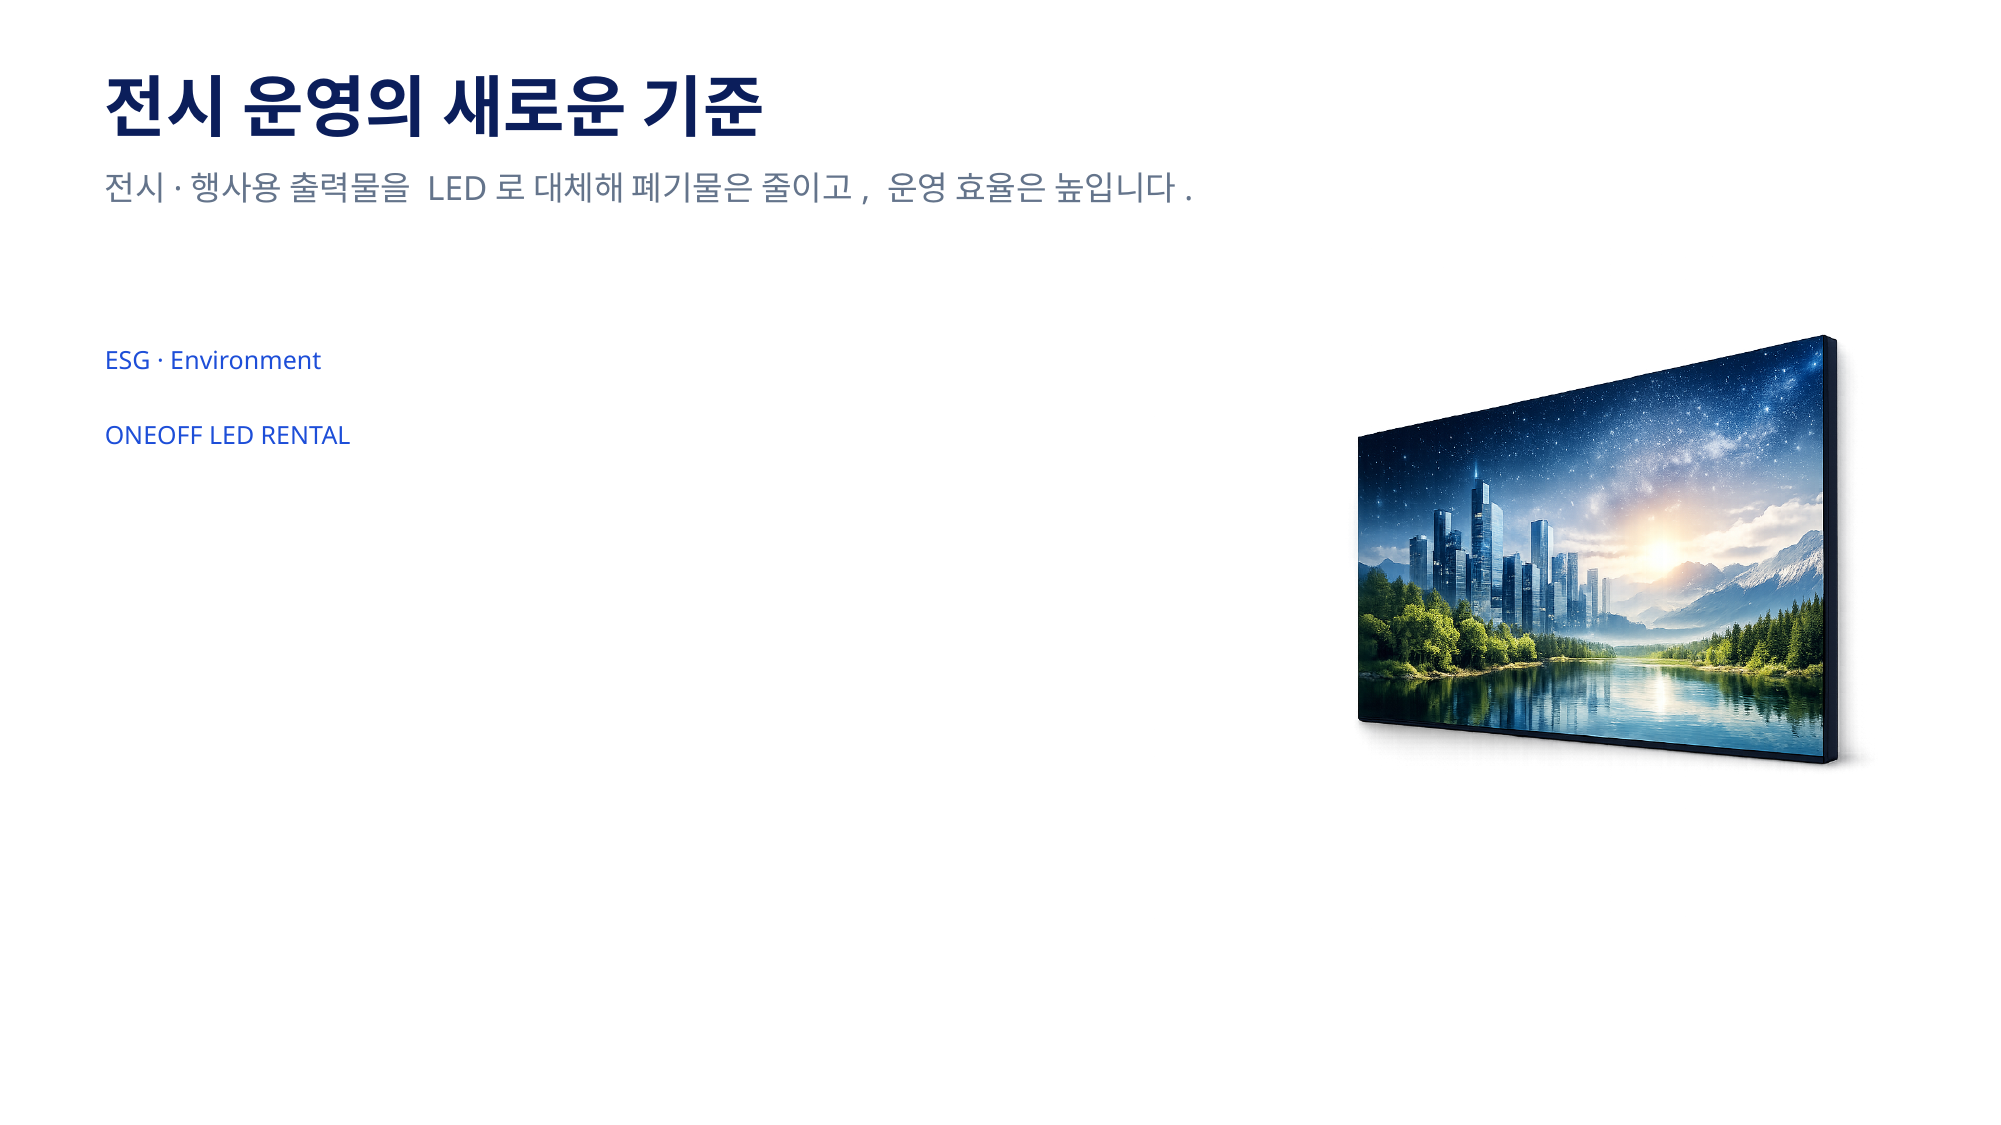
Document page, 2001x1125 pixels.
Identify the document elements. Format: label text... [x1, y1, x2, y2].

text_box 전시·행사용 출력물을 LED로 대체해 폐기물은 줄이고, 운영 효율은 높입니다. [89, 157, 1910, 218]
picture [1109, 239, 1920, 930]
text_box ESG · Environment [89, 329, 765, 390]
text_box ONEOFF LED RENTAL [89, 404, 765, 465]
text_box 전시 운영의 새로운 기준 [89, 59, 1910, 150]
